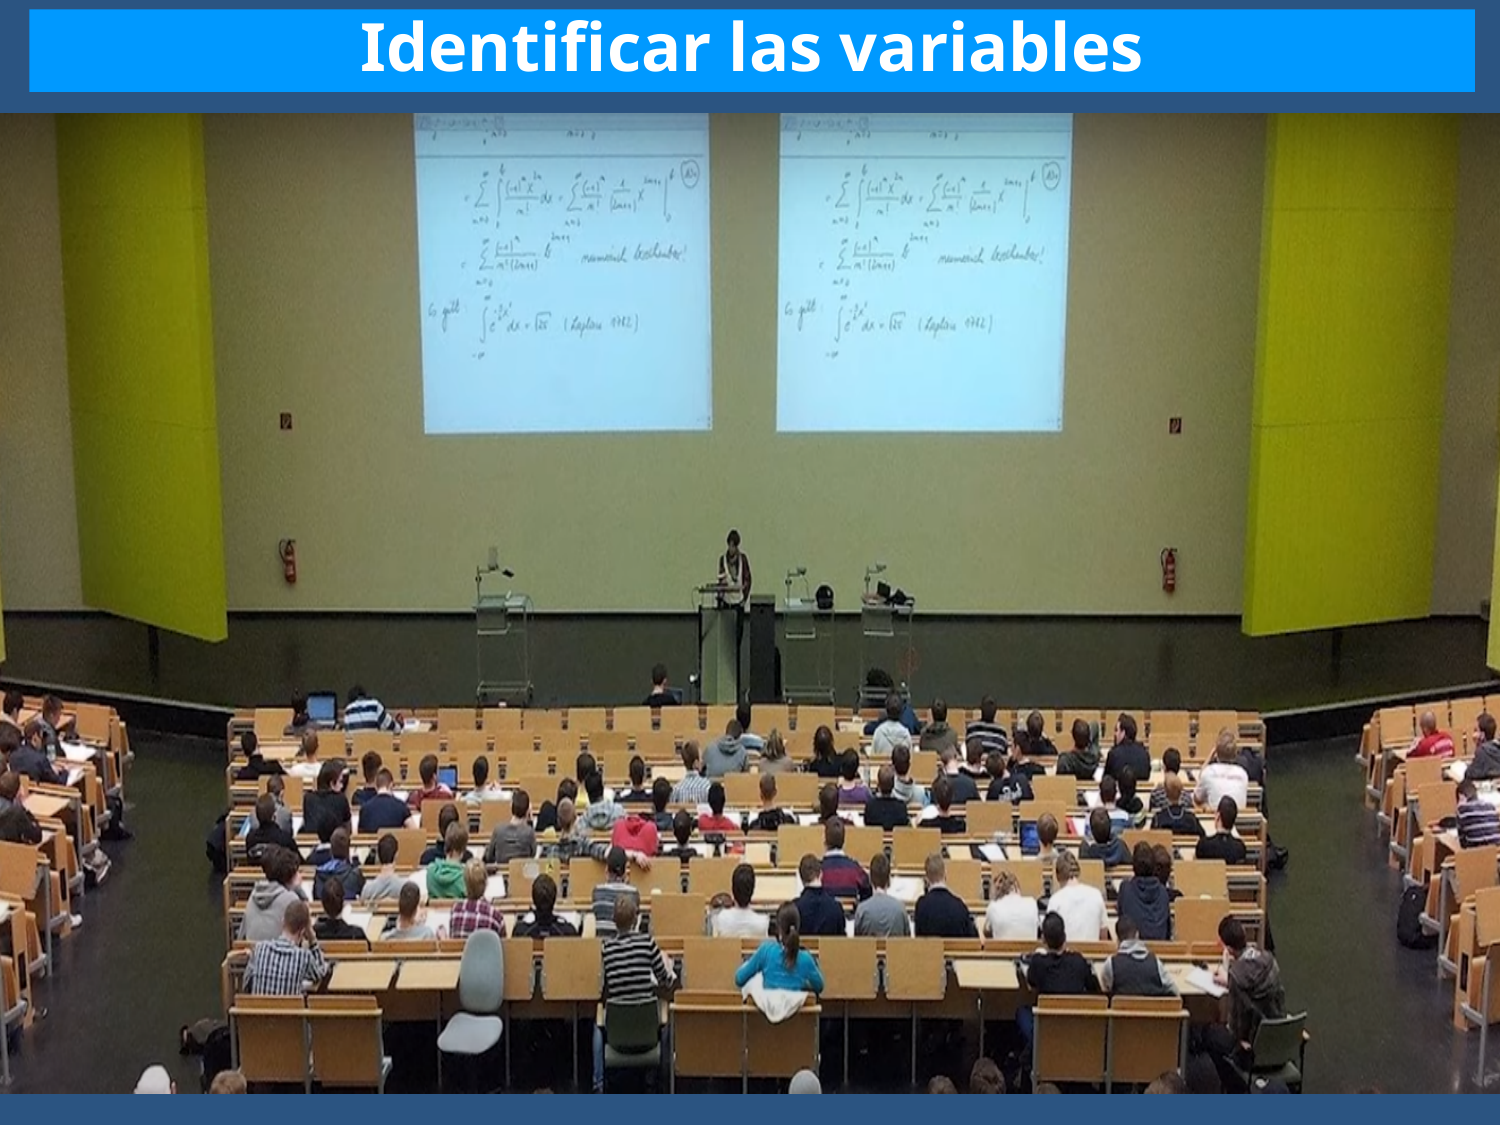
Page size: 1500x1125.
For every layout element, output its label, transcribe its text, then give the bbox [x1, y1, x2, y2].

text_box Identificar las variables [29, 9, 1475, 92]
picture [0, 113, 1500, 1095]
